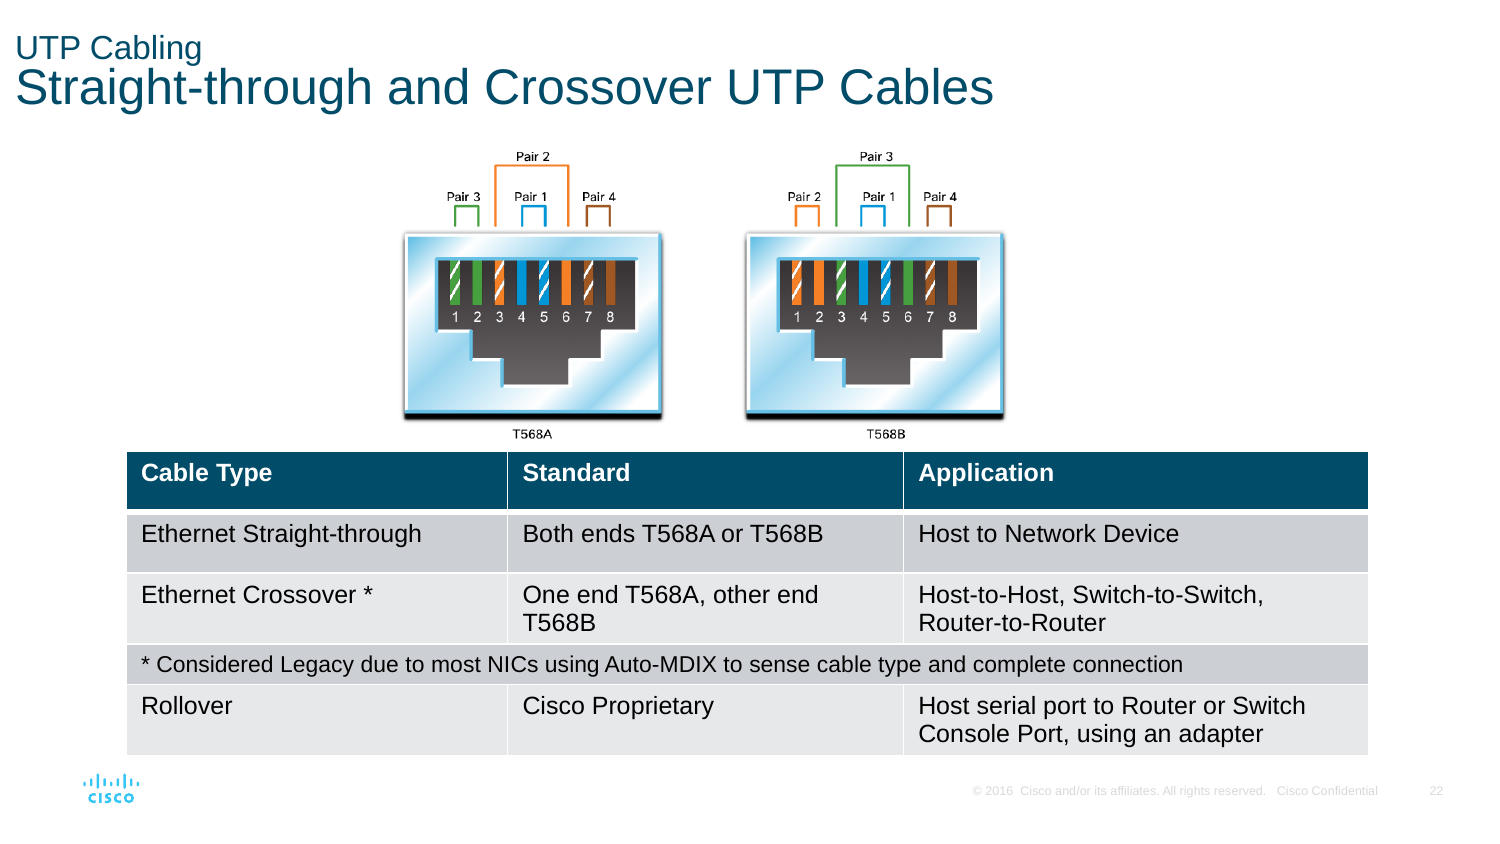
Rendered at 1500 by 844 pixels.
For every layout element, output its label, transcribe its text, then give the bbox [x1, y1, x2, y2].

title UTP Cabling Straight-through and Crossover UTP Cables [0, 13, 1369, 134]
table_cell Both ends T568A or T568B [508, 515, 903, 572]
table_cell * Considered Legacy due to most NICs using Auto-MDIX to sense cable type and complete connection [127, 645, 1368, 684]
table_cell Ethernet Straight-through [127, 515, 507, 572]
picture [395, 143, 1010, 442]
table_cell Host to Network Device [904, 515, 1368, 572]
table_cell Host serial port to Router or Switch Console Port, using an adapter [904, 685, 1368, 755]
table_header Application [904, 452, 1368, 509]
table_cell Cisco Proprietary [508, 685, 903, 755]
table_cell Ethernet Crossover * [127, 574, 507, 643]
table_cell Rollover [127, 685, 507, 755]
table_header Cable Type [127, 452, 507, 509]
table_cell One end T568A, other end T568B [508, 574, 903, 643]
table_cell Host-to-Host, Switch-to-Switch, Router-to-Router [904, 574, 1368, 643]
table_header Standard [508, 452, 903, 509]
